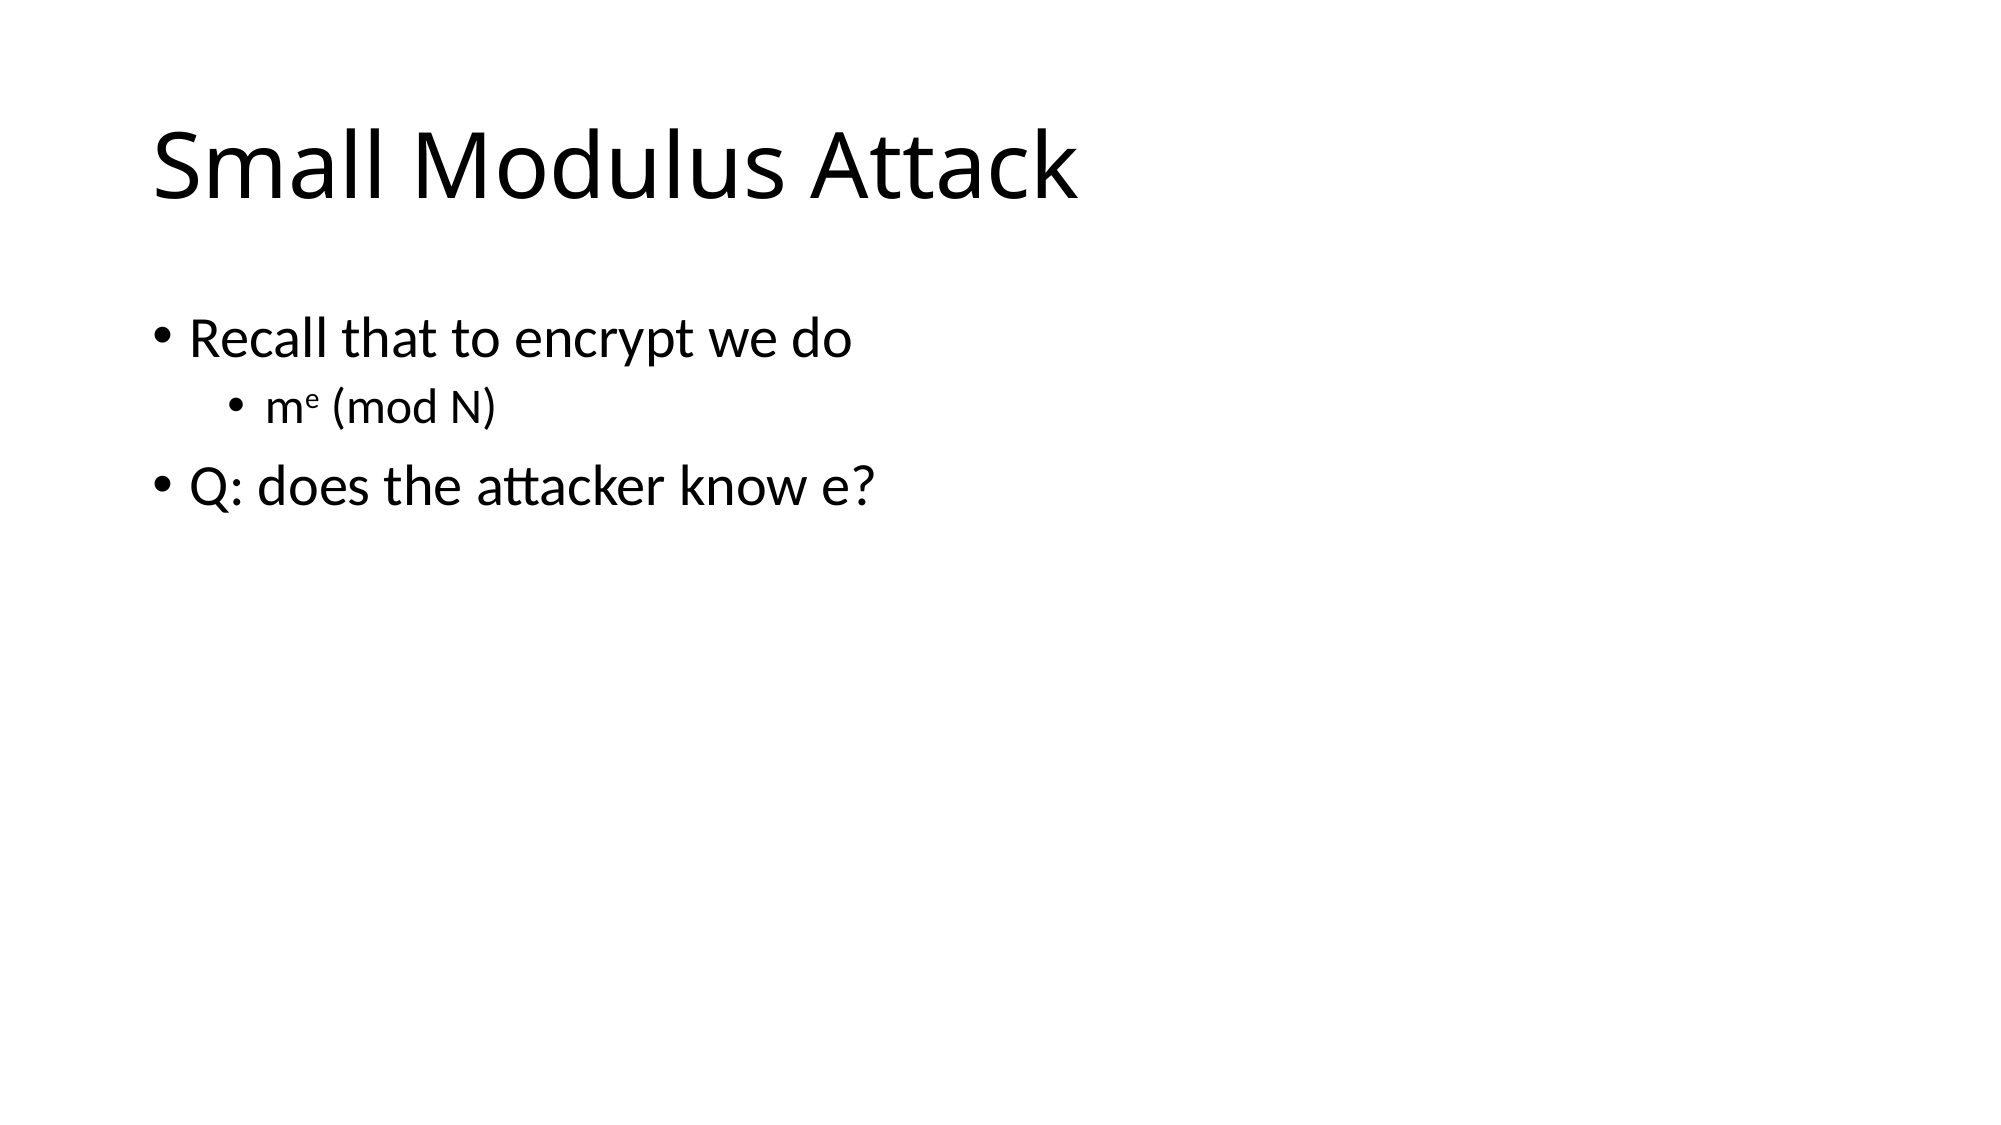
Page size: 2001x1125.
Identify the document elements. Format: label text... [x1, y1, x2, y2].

list Recall that to encrypt we do me (mod N) Q: does the attacker know e? [137, 299, 1863, 1014]
title Small Modulus Attack [137, 59, 1863, 278]
